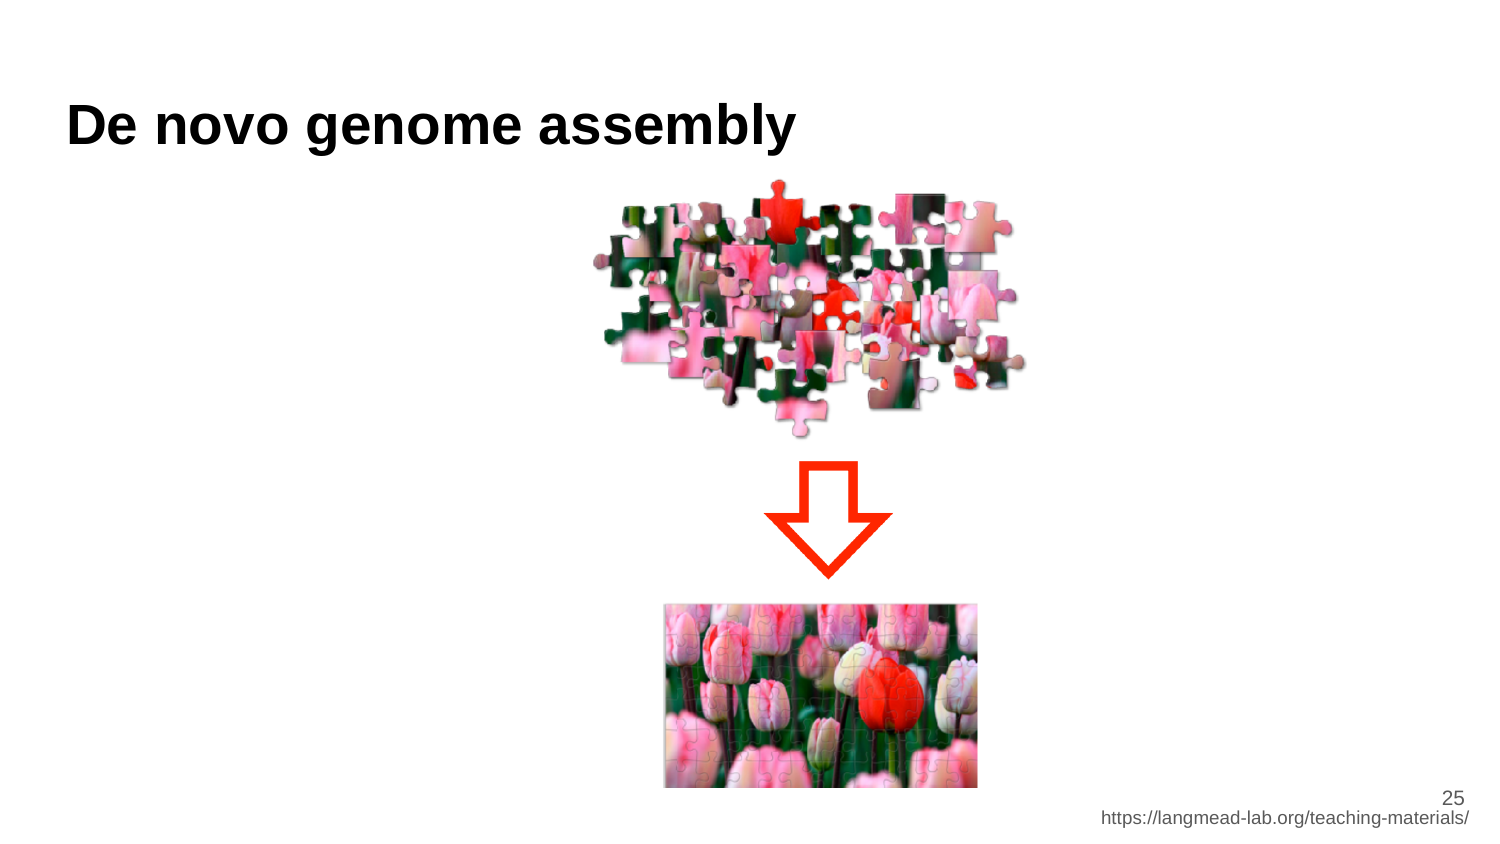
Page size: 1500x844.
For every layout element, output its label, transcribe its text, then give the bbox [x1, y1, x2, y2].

slide_number ‹#› [1389, 764, 1480, 830]
picture [526, 166, 1087, 819]
title De novo genome assembly [51, 72, 955, 167]
list https://langmead-lab.org/teaching-materials/ [1086, 787, 1500, 844]
